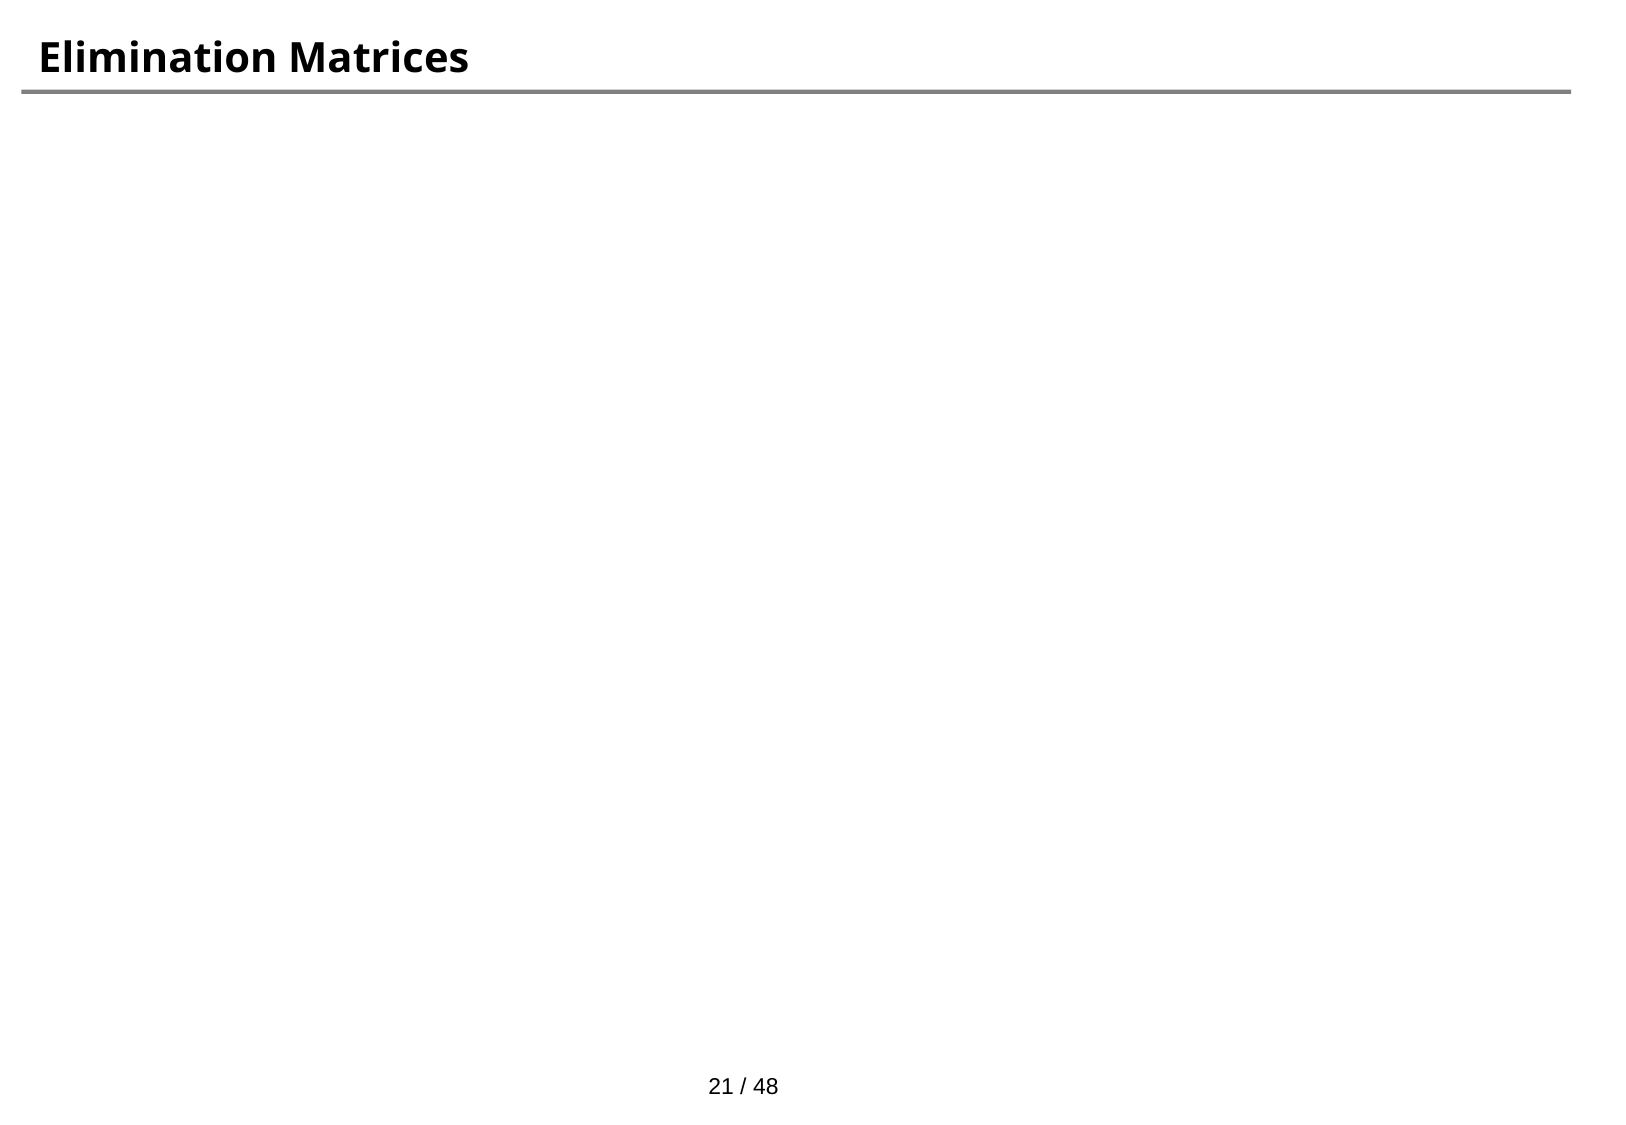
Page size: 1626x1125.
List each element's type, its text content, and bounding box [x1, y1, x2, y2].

title Elimination Matrices [22, 21, 1179, 91]
